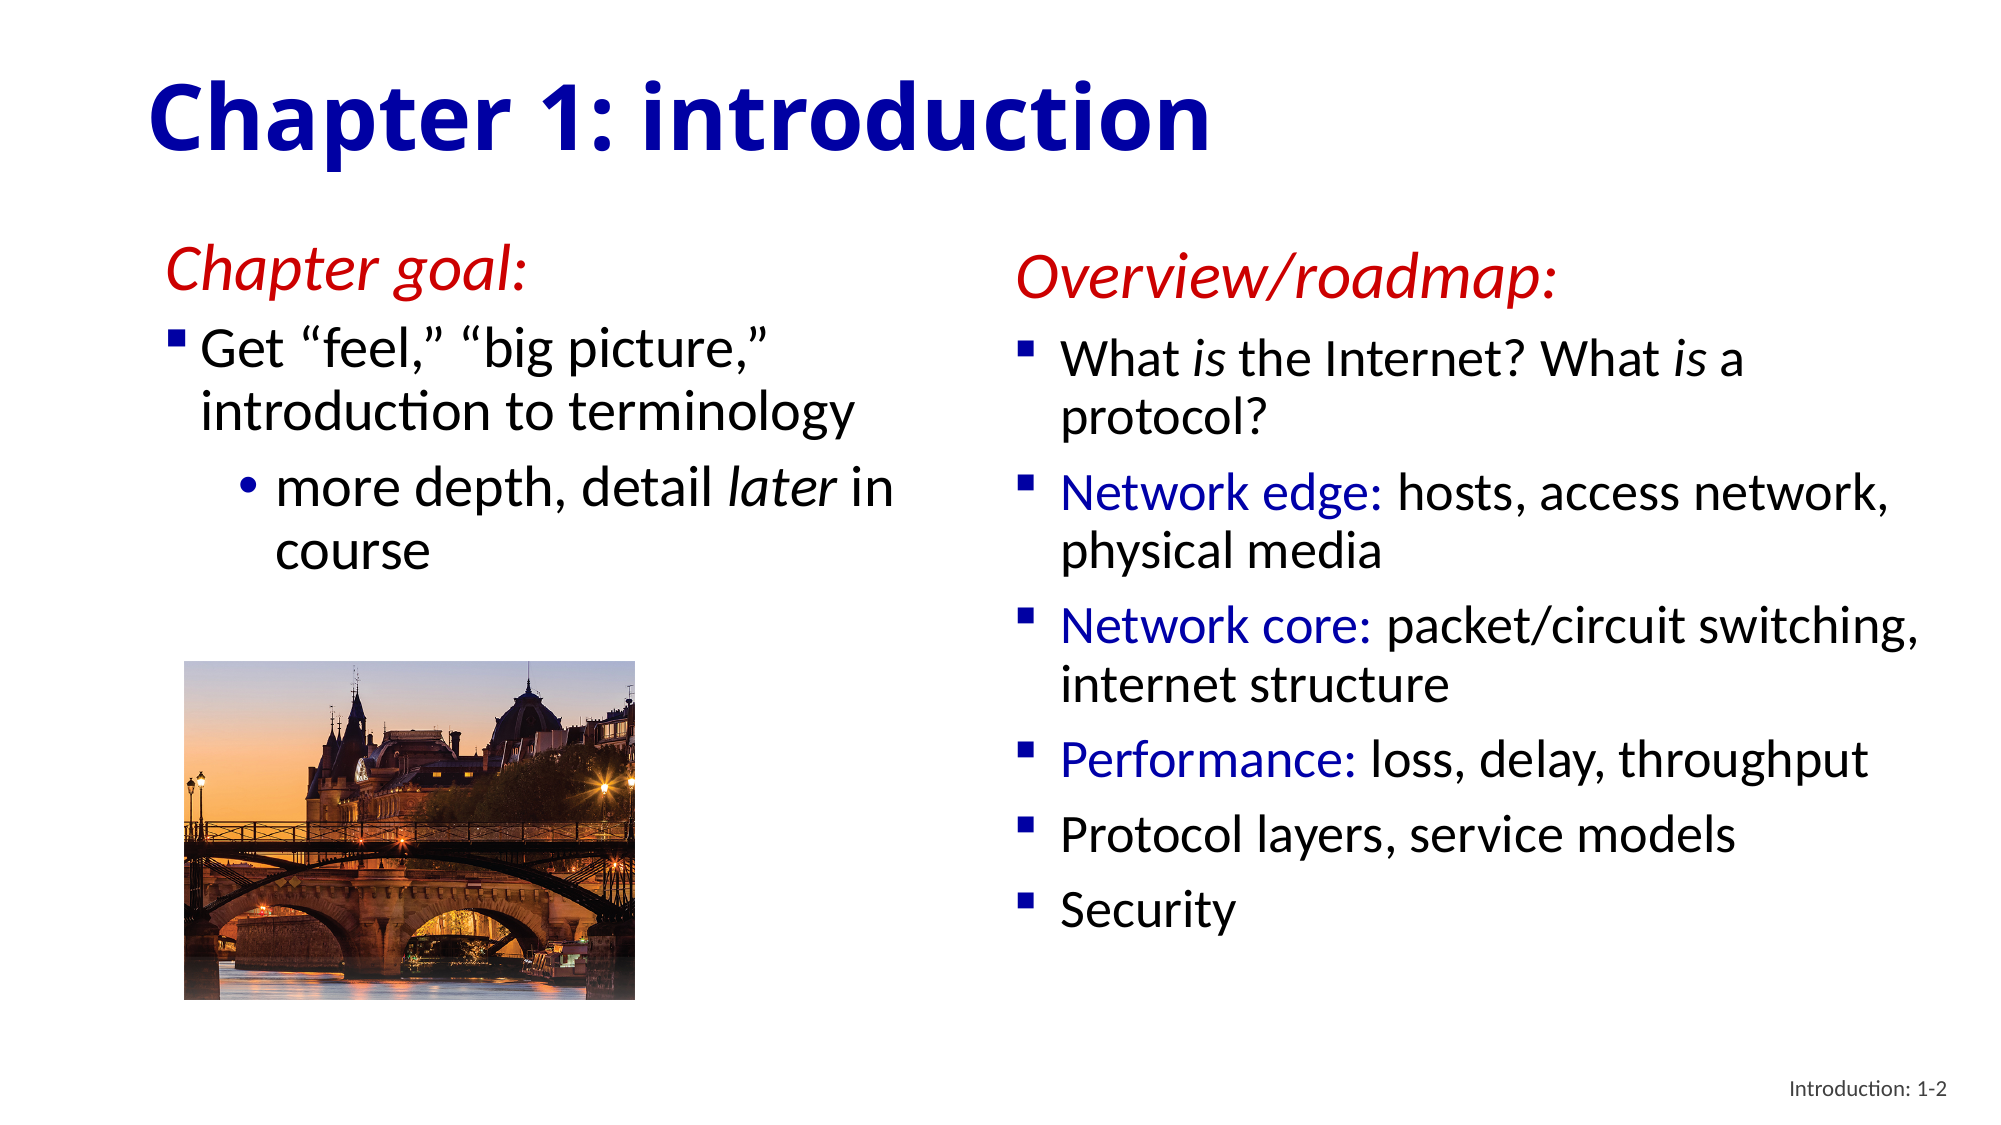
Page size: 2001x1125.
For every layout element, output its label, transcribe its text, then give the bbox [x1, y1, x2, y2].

picture [183, 661, 635, 1000]
list Chapter goal: Get “feel,” “big picture,” introduction to terminology more depth, detail later in course [129, 225, 924, 940]
slide_number Introduction: 1-2 [1512, 1056, 1963, 1117]
title Chapter 1: introduction [131, 47, 1856, 195]
list Overview/roadmap: What is the Internet? What is a protocol? Network edge: hosts, access network, physical media Network core: packet/circuit switching, internet structure Performance: loss, delay, throughput Protocol layers, service models Security [979, 233, 1963, 1021]
